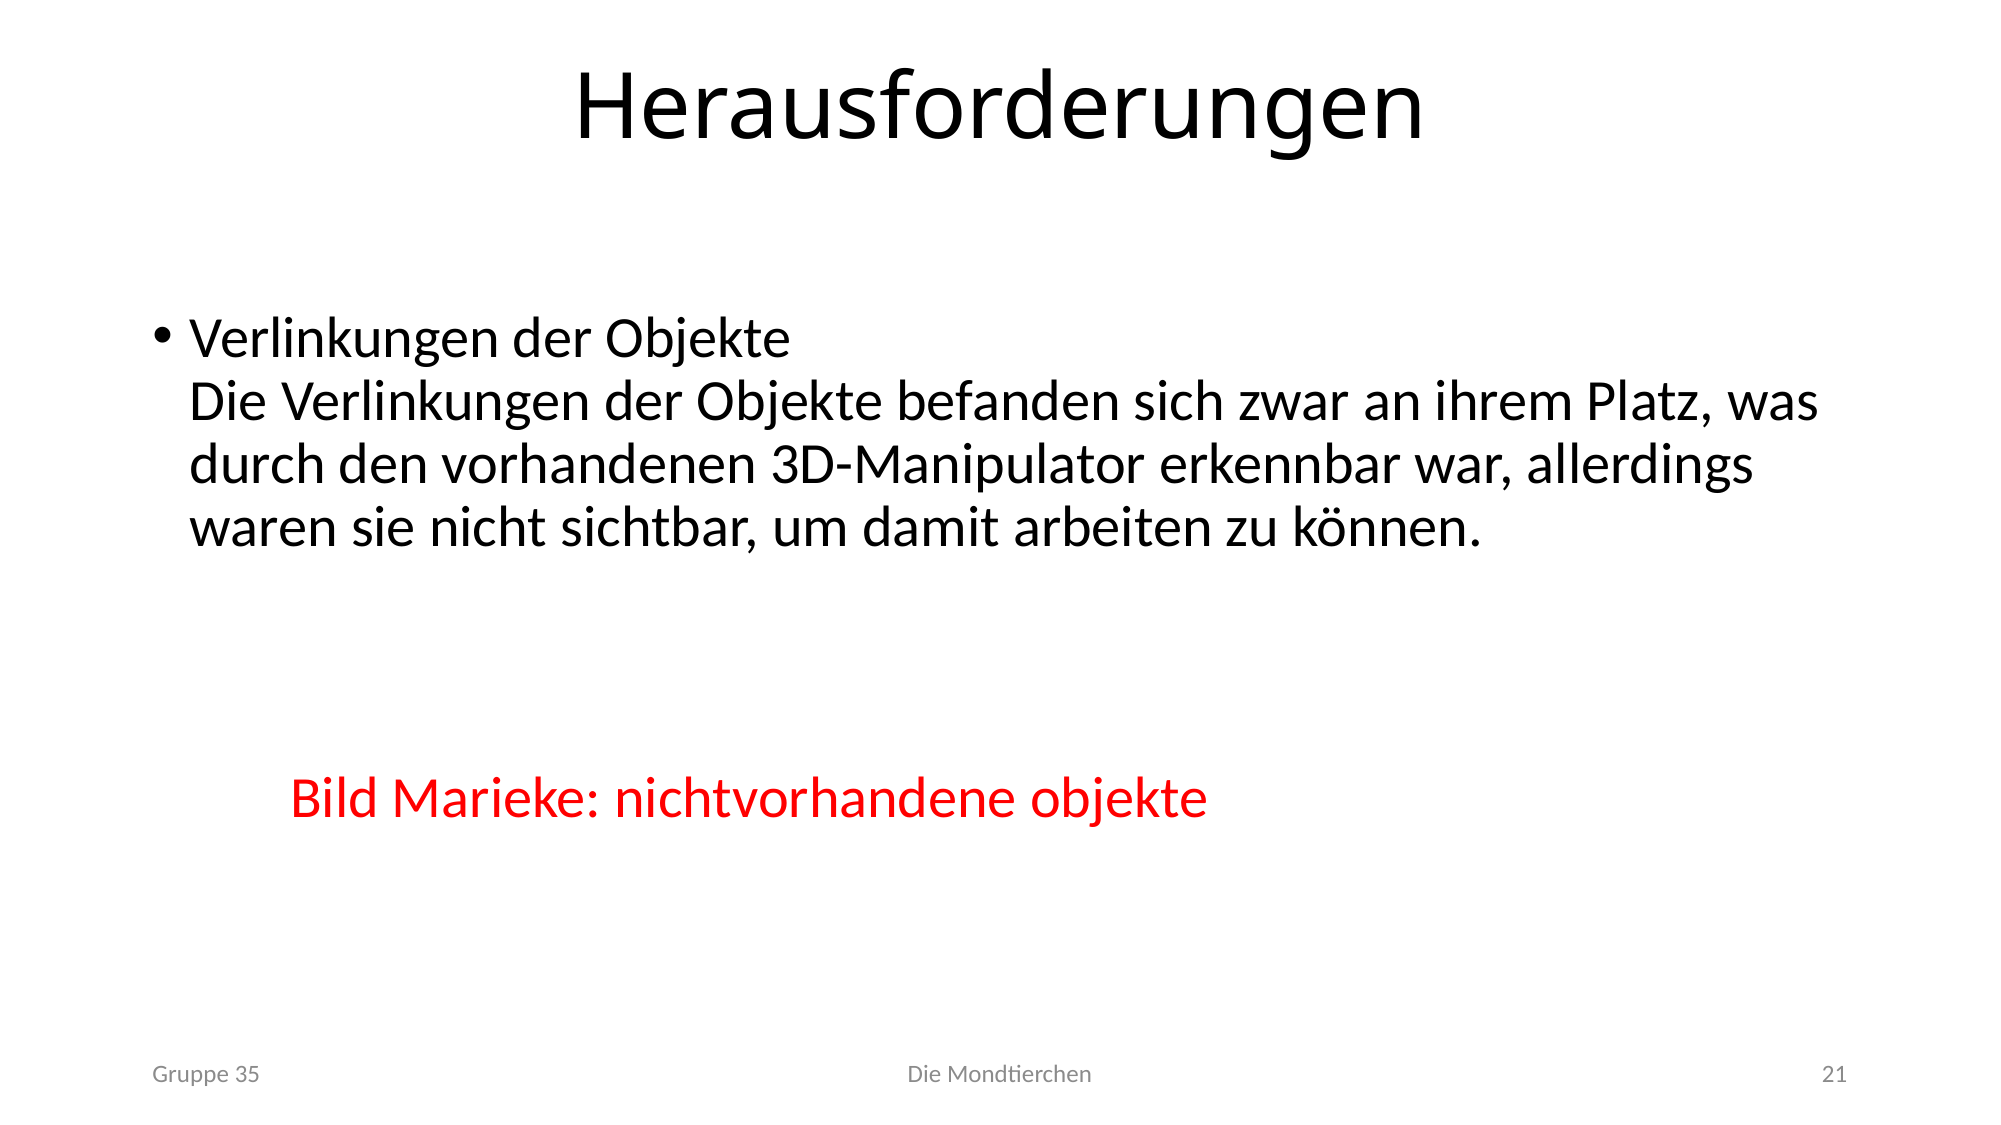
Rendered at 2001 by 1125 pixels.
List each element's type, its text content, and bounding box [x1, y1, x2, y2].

slide_number 21 [1412, 1042, 1863, 1103]
list Verlinkungen der Objekte Die Verlinkungen der Objekte befanden sich zwar an ihrem Platz, was durch den vorhandenen 3D-Manipulator erkennbar war, allerdings waren sie nicht sichtbar, um damit arbeiten zu können. [137, 299, 1863, 605]
text_box Bild Marieke: nichtvorhandene objekte [274, 759, 2000, 1042]
footer Die Mondtierchen [662, 1042, 1338, 1103]
slide_number Gruppe 35 [137, 1042, 588, 1103]
title Herausforderungen [137, 0, 1863, 218]
